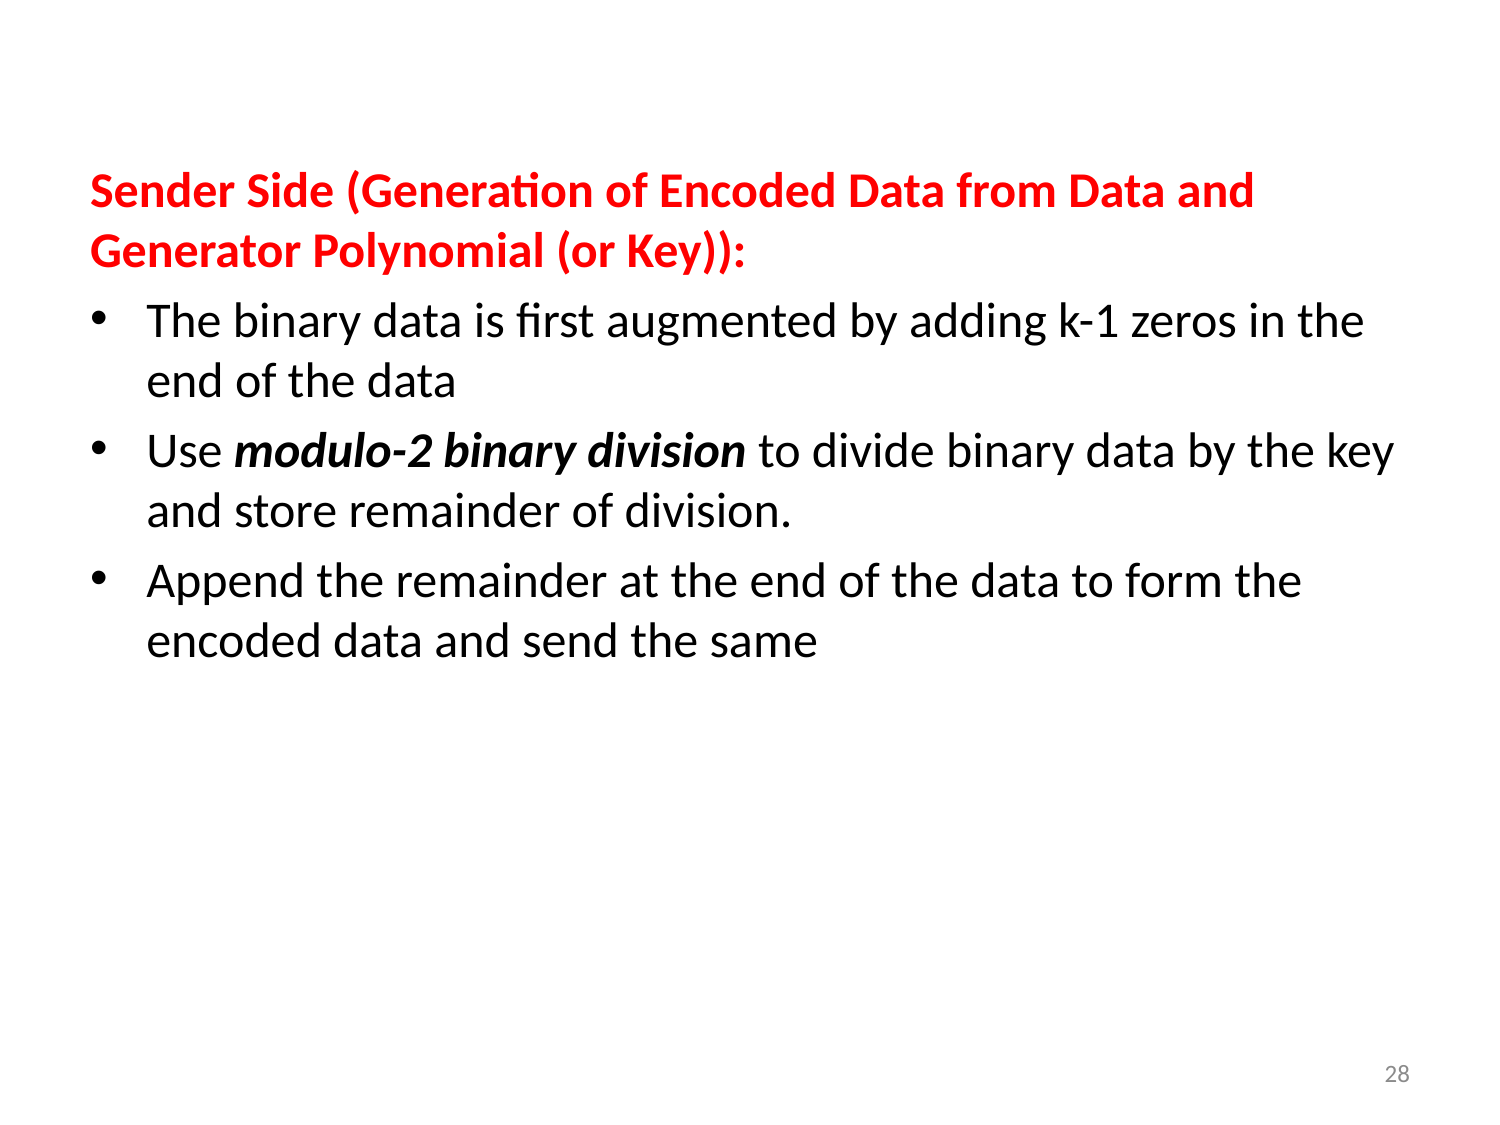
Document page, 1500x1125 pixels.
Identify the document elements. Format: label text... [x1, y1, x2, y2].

list Sender Side (Generation of Encoded Data from Data and Generator Polynomial (or Key)): The binary data is first augmented by adding k-1 zeros in the end of the data Use modulo-2 binary division to divide binary data by the key and store remainder of division. Append the remainder at the end of the data to form the encoded data and send the same [75, 149, 1425, 763]
slide_number 28 [1074, 1042, 1425, 1103]
